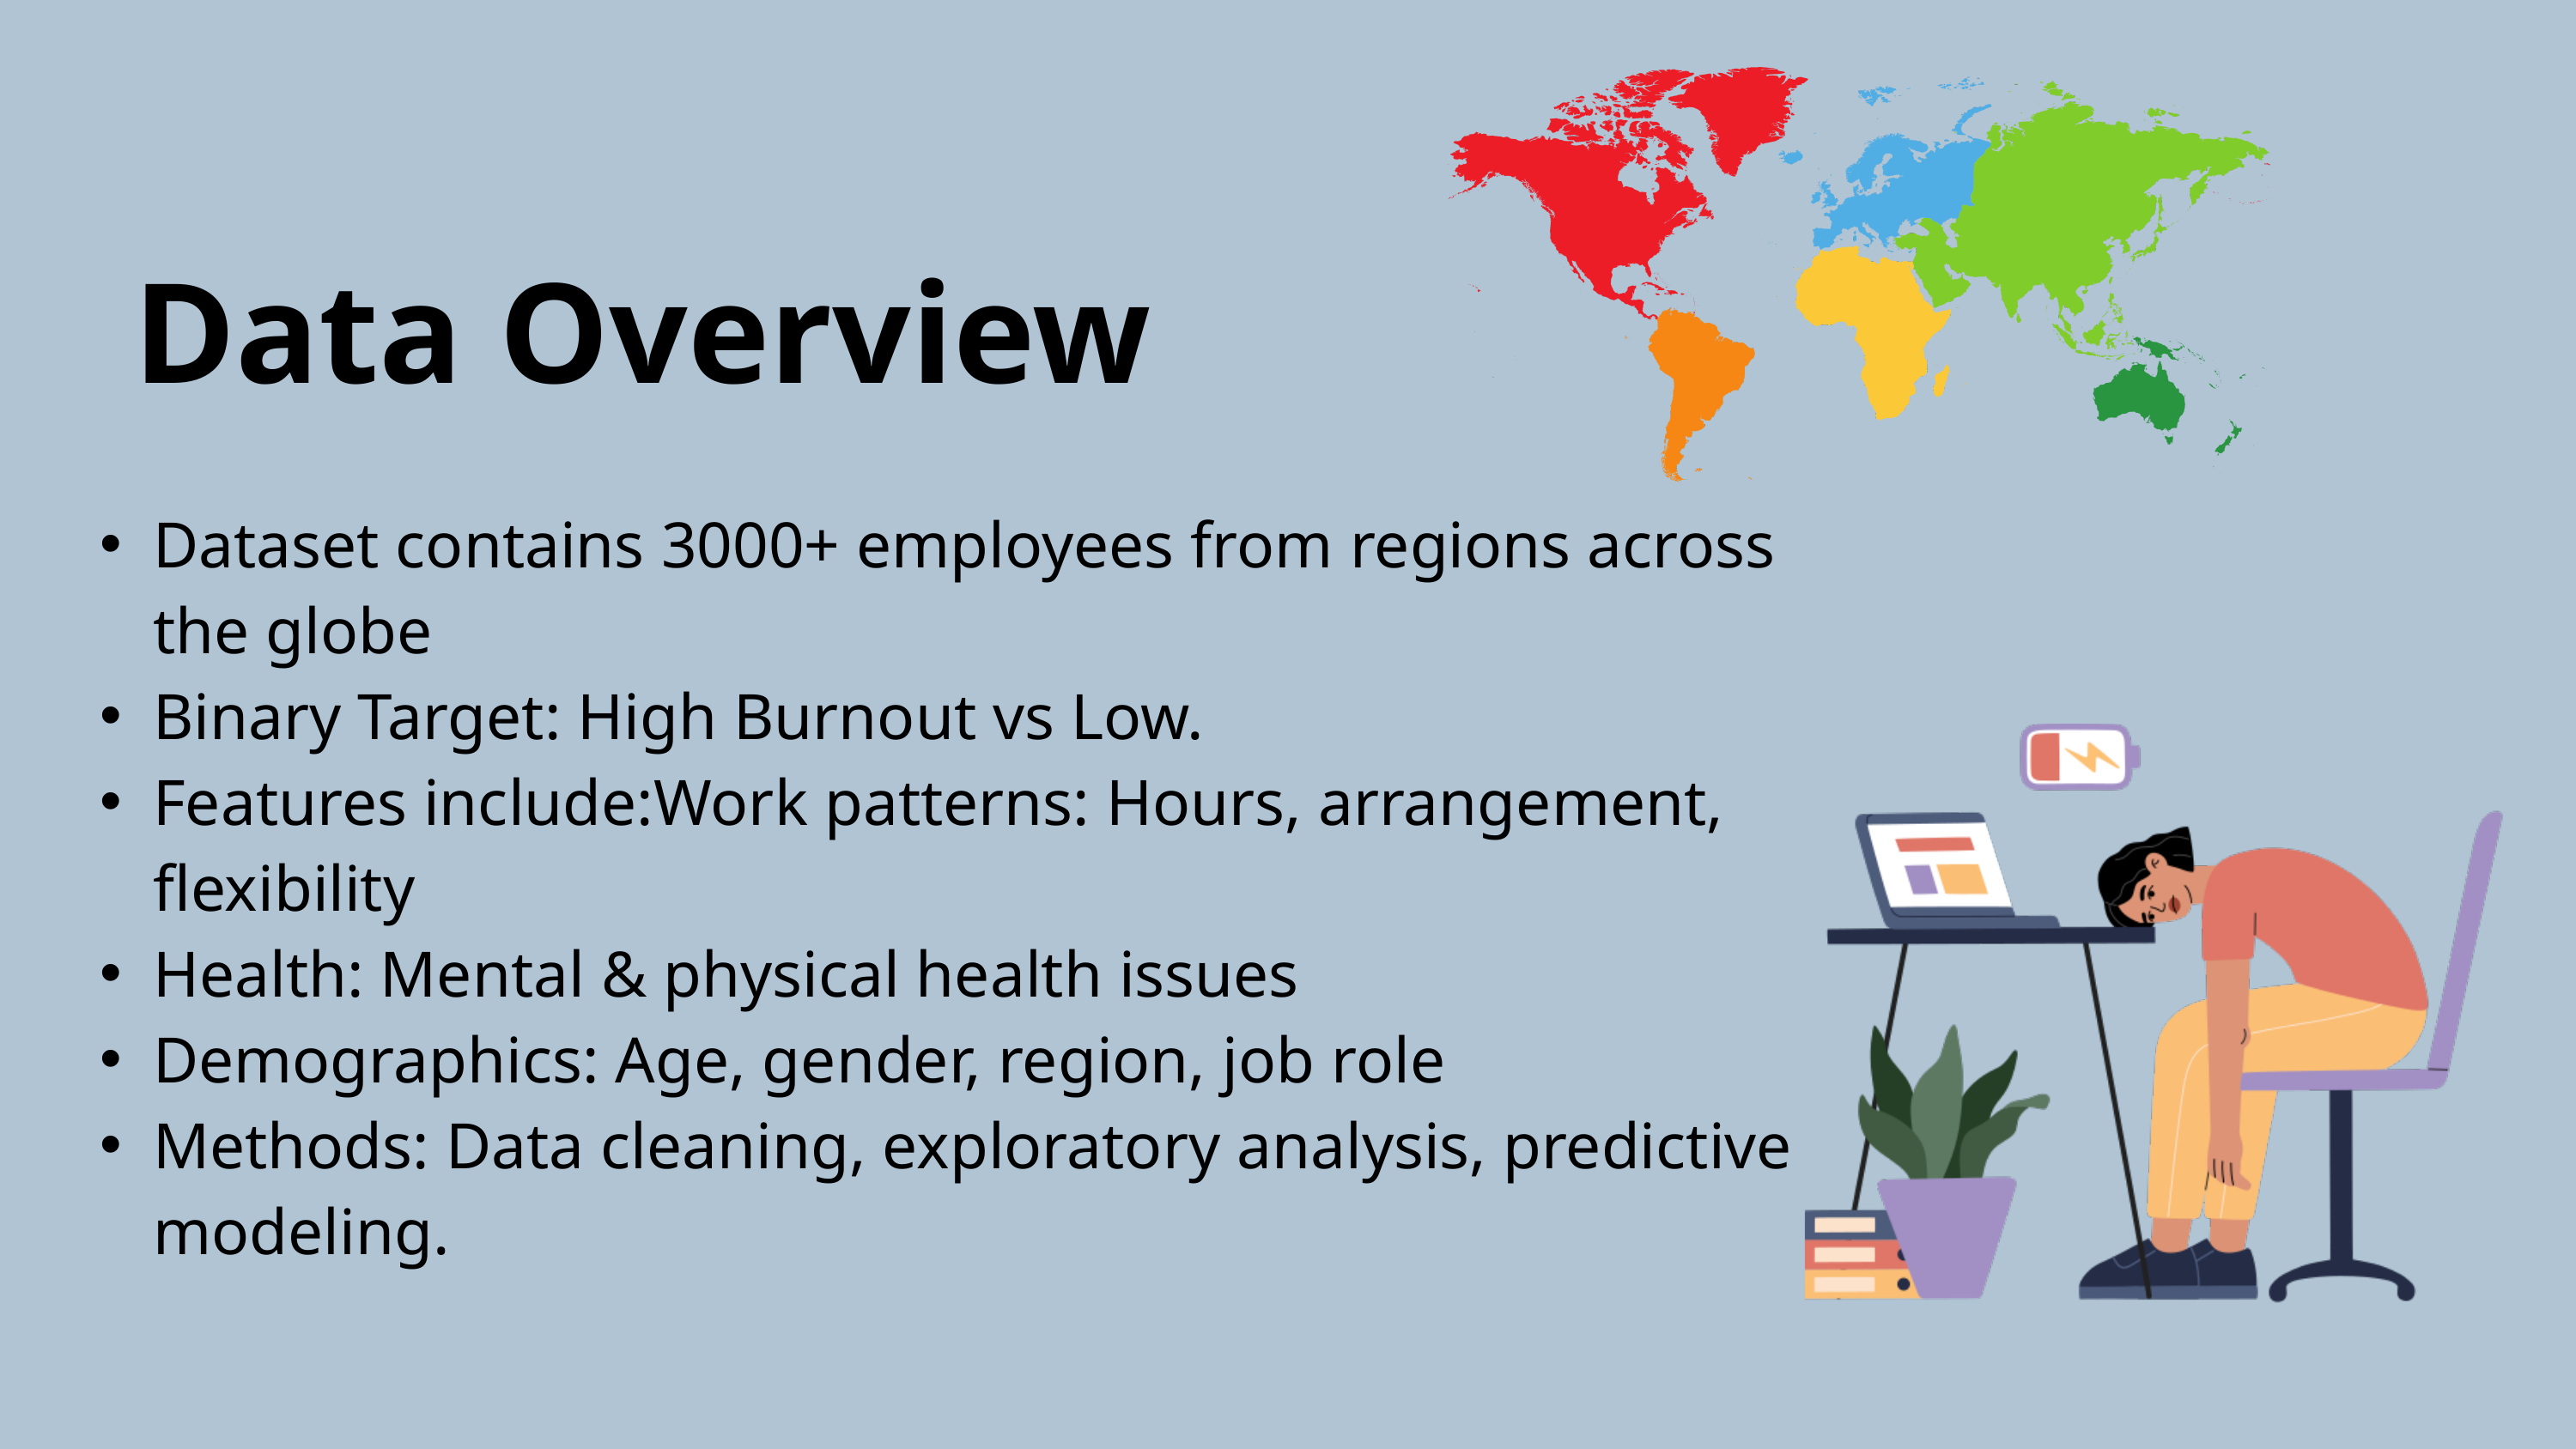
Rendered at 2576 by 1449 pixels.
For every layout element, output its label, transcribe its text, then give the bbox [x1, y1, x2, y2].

text_box [1448, 67, 2270, 491]
text_box Dataset contains 3000+ employees from regions across the globe Binary Target: High Burnout vs Low. Features include:Work patterns: Hours, arrangement, flexibility Health: Mental & physical health issues Demographics: Age, gender, region, job role Methods: Data cleaning, exploratory analysis, predictive modeling. [46, 494, 1805, 1353]
text_box [1805, 724, 2504, 1304]
text_box Data Overview [70, 258, 1214, 411]
